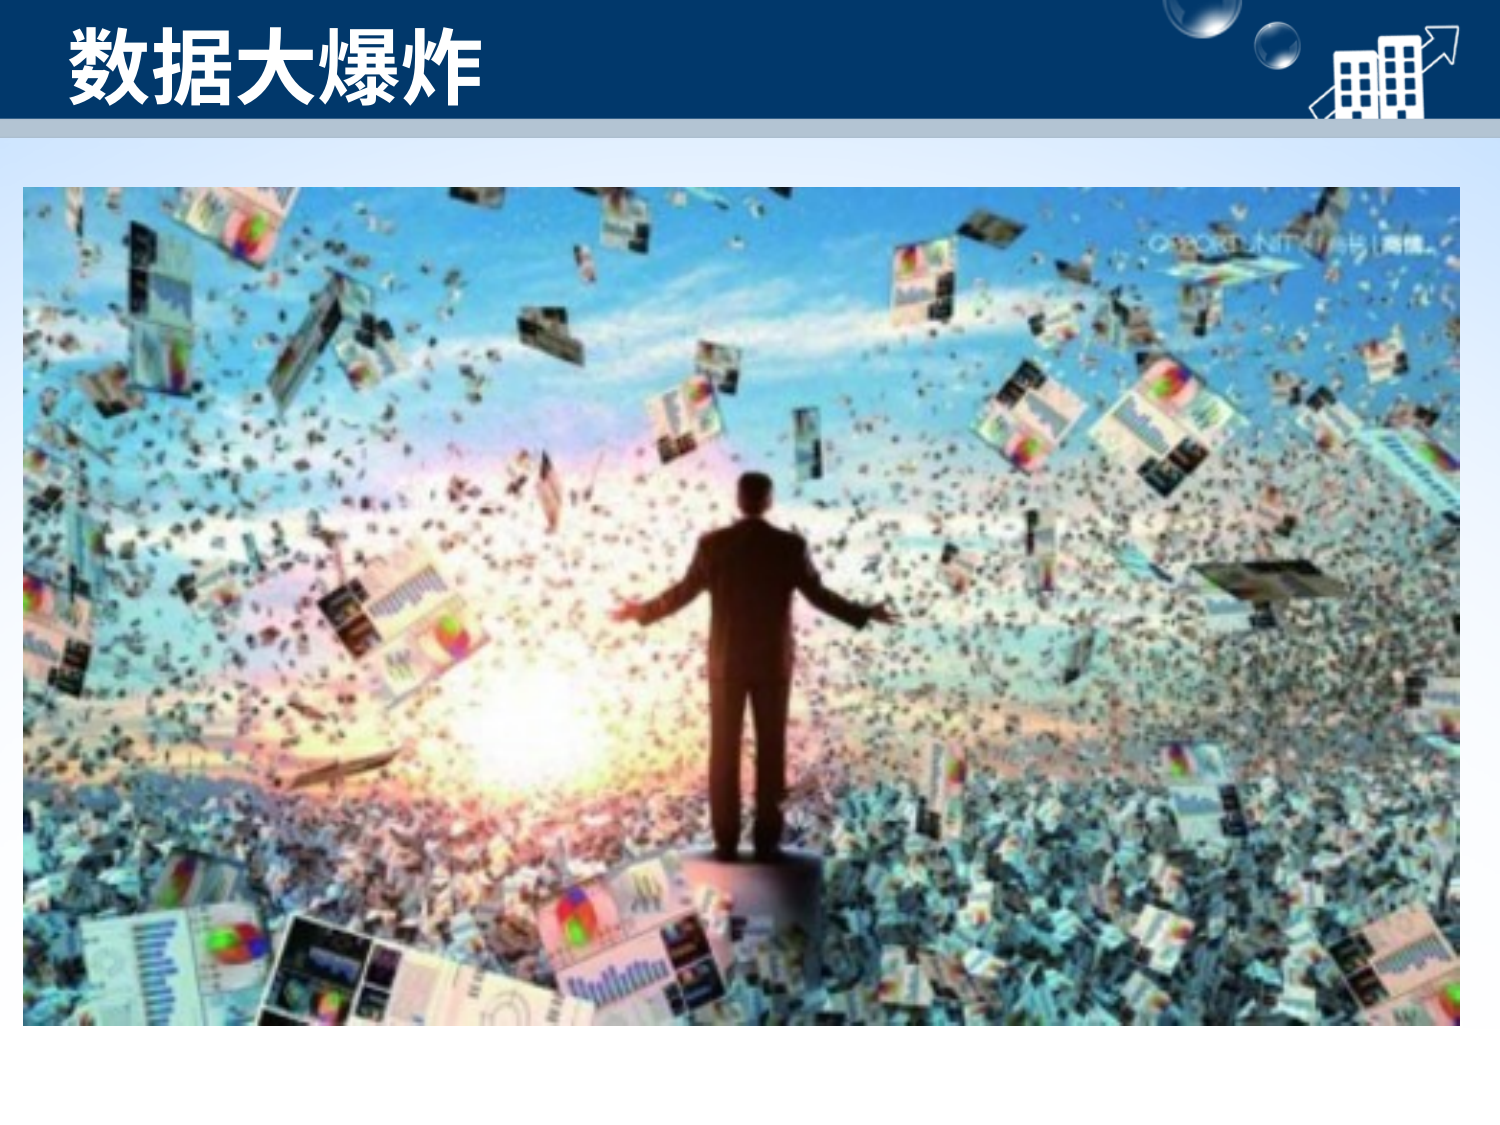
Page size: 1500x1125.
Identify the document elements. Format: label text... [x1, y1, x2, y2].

title 数据大爆炸 [53, 7, 1329, 157]
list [23, 187, 1460, 1027]
picture [0, 0, 1500, 1125]
